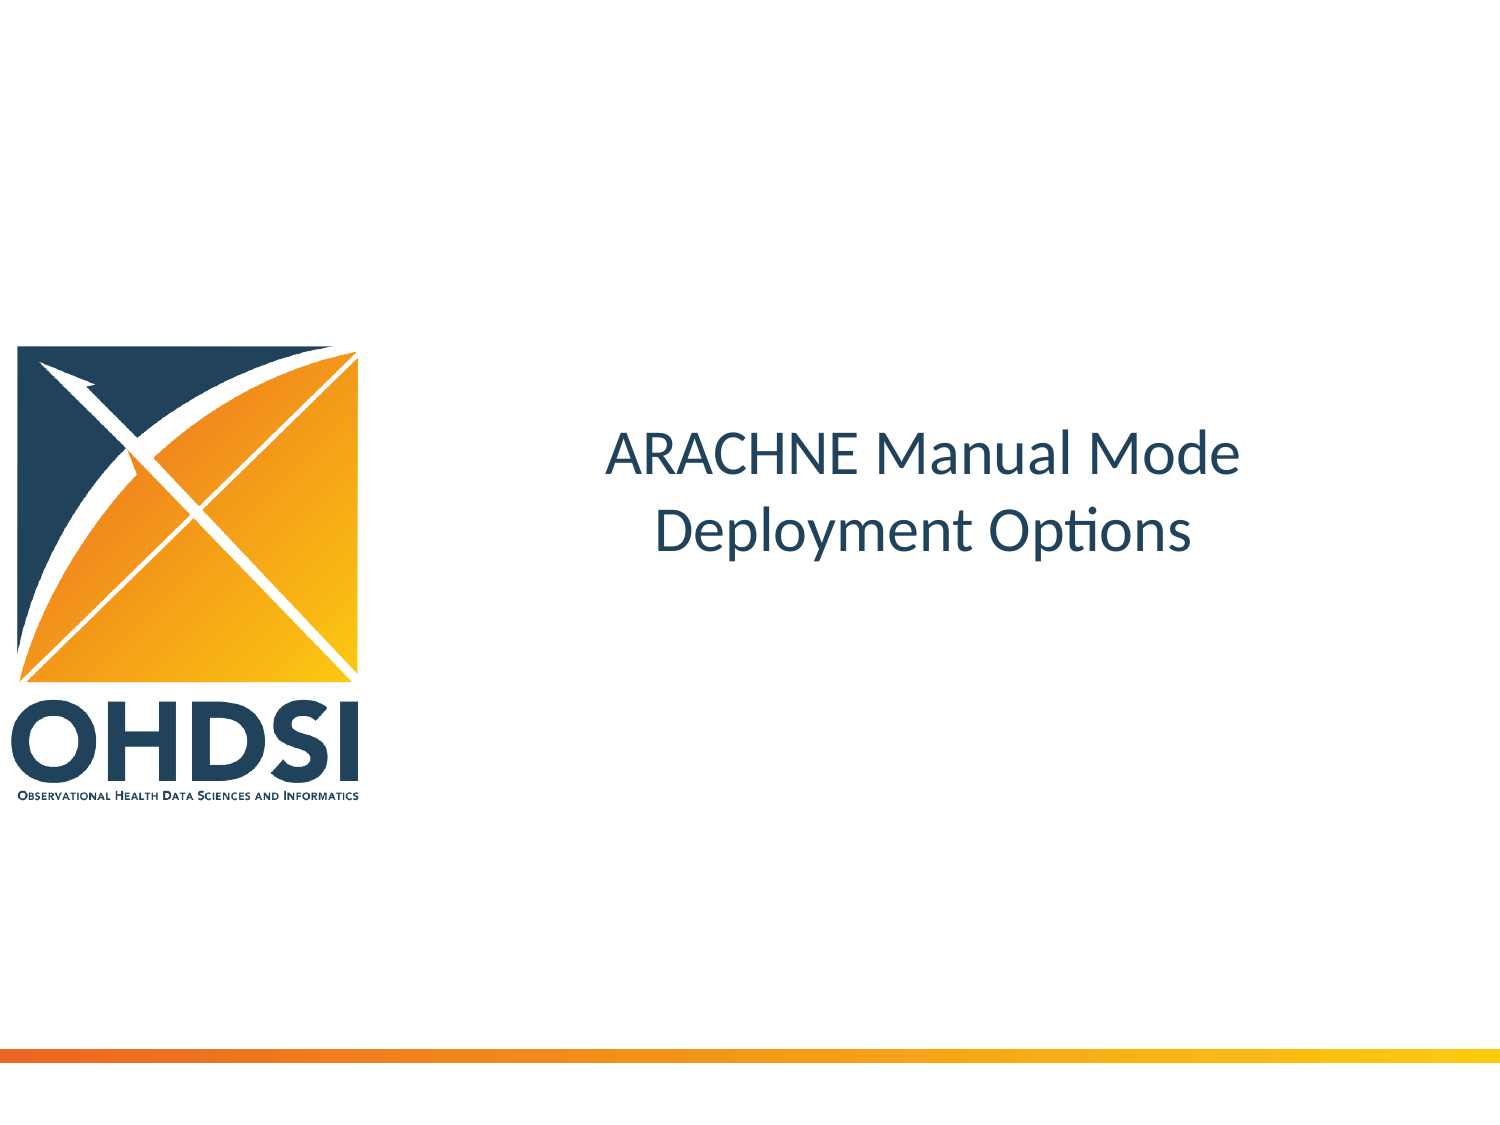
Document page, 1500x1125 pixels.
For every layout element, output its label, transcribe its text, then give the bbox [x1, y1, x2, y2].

picture [0, 307, 403, 838]
title ARACHNE Manual Mode Deployment Options [459, 402, 1388, 572]
